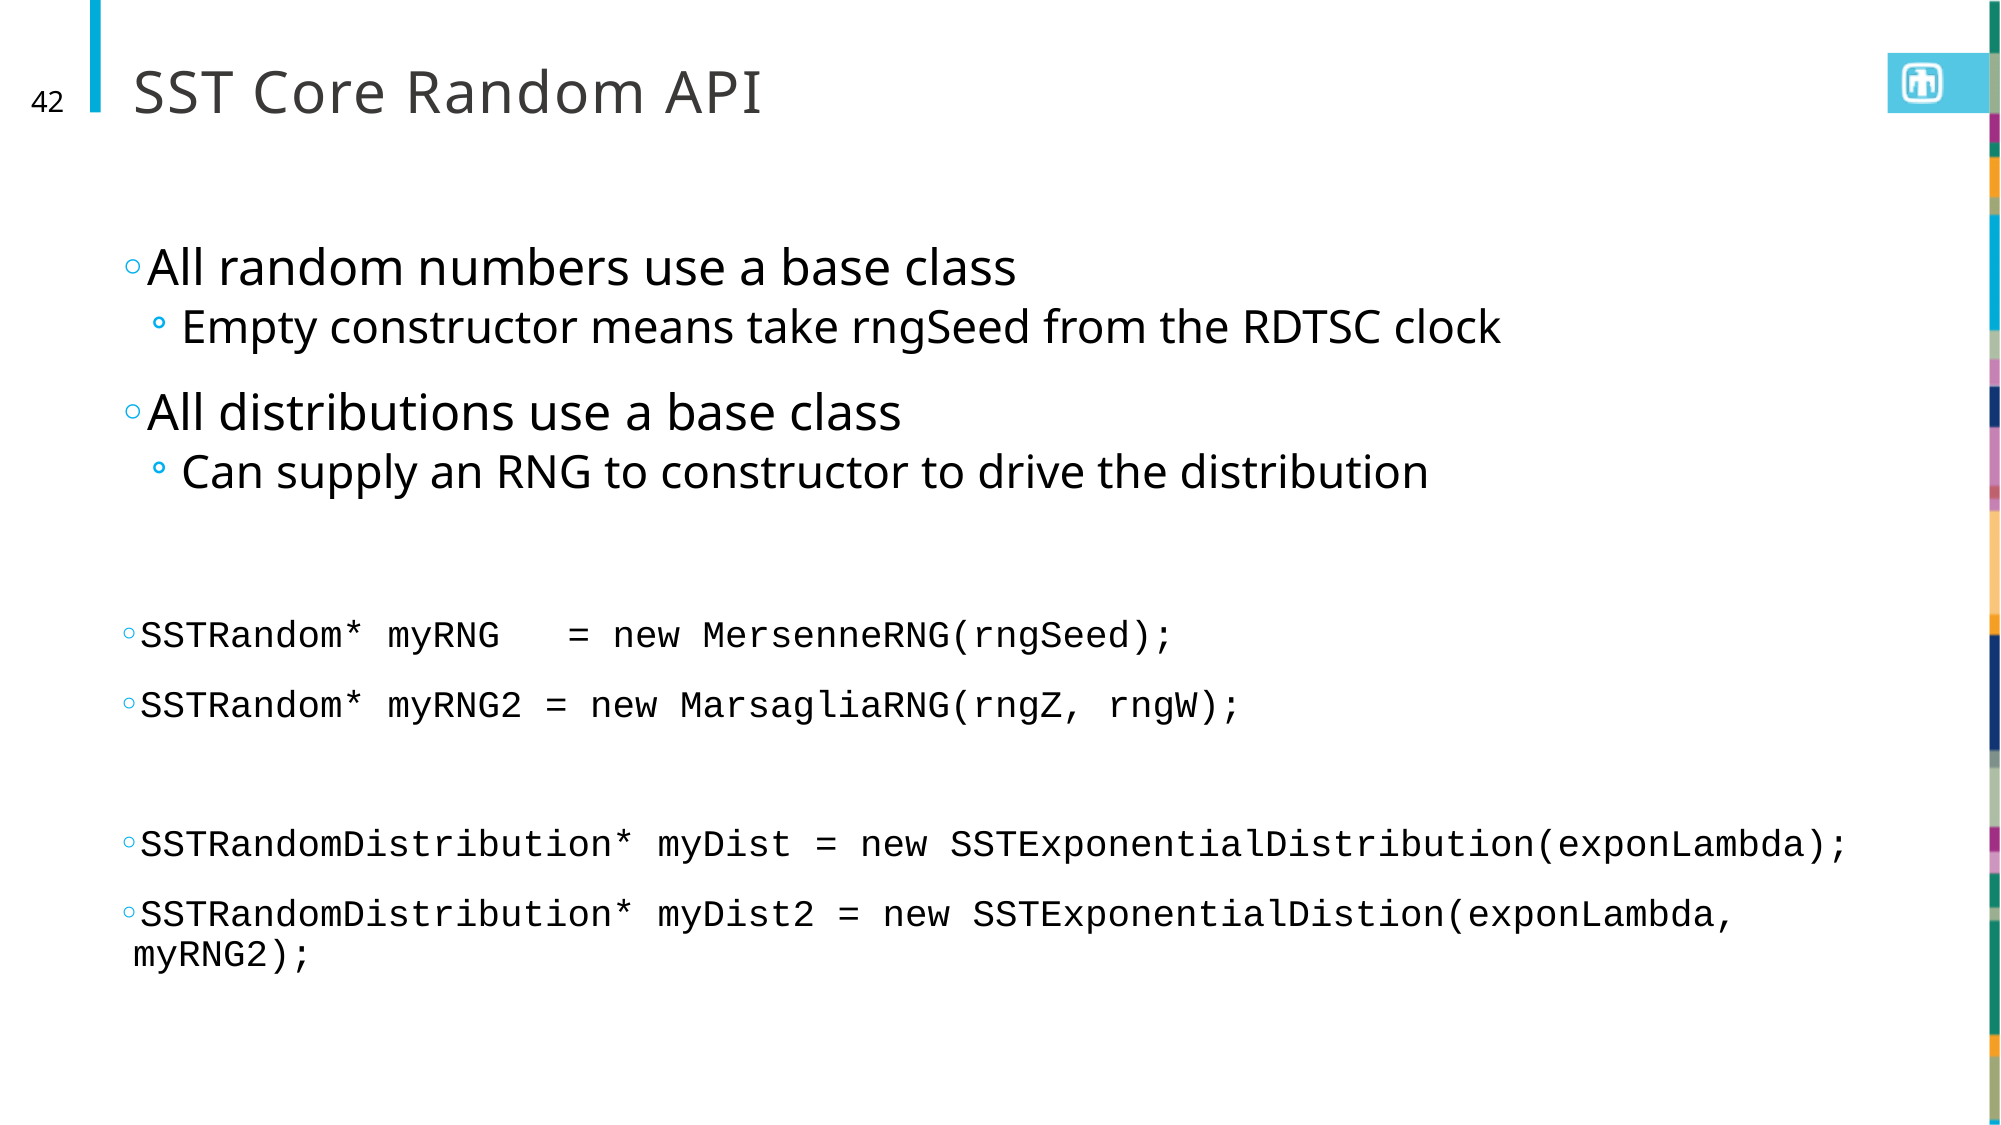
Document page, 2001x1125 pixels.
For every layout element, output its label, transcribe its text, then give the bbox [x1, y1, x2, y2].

list All random numbers use a base class Empty constructor means take rngSeed from the RDTSC clock All distributions use a base class Can supply an RNG to constructor to drive the distribution SSTRandom* myRNG = new MersenneRNG(rngSeed); SSTRandom* myRNG2 = new MarsagliaRNG(rngZ, rngW); SSTRandomDistribution* myDist = new SSTExponentialDistribution(exponLambda); SSTRandomDistribution* myDist2 = new SSTExponentialDistion(exponLambda, myRNG2); [118, 234, 1889, 1000]
title SST Core Random API [118, 39, 1769, 133]
picture [1990, 1, 1999, 215]
picture [1990, 330, 1999, 1120]
slide_number 42 [10, 73, 80, 133]
picture [1901, 62, 1944, 104]
